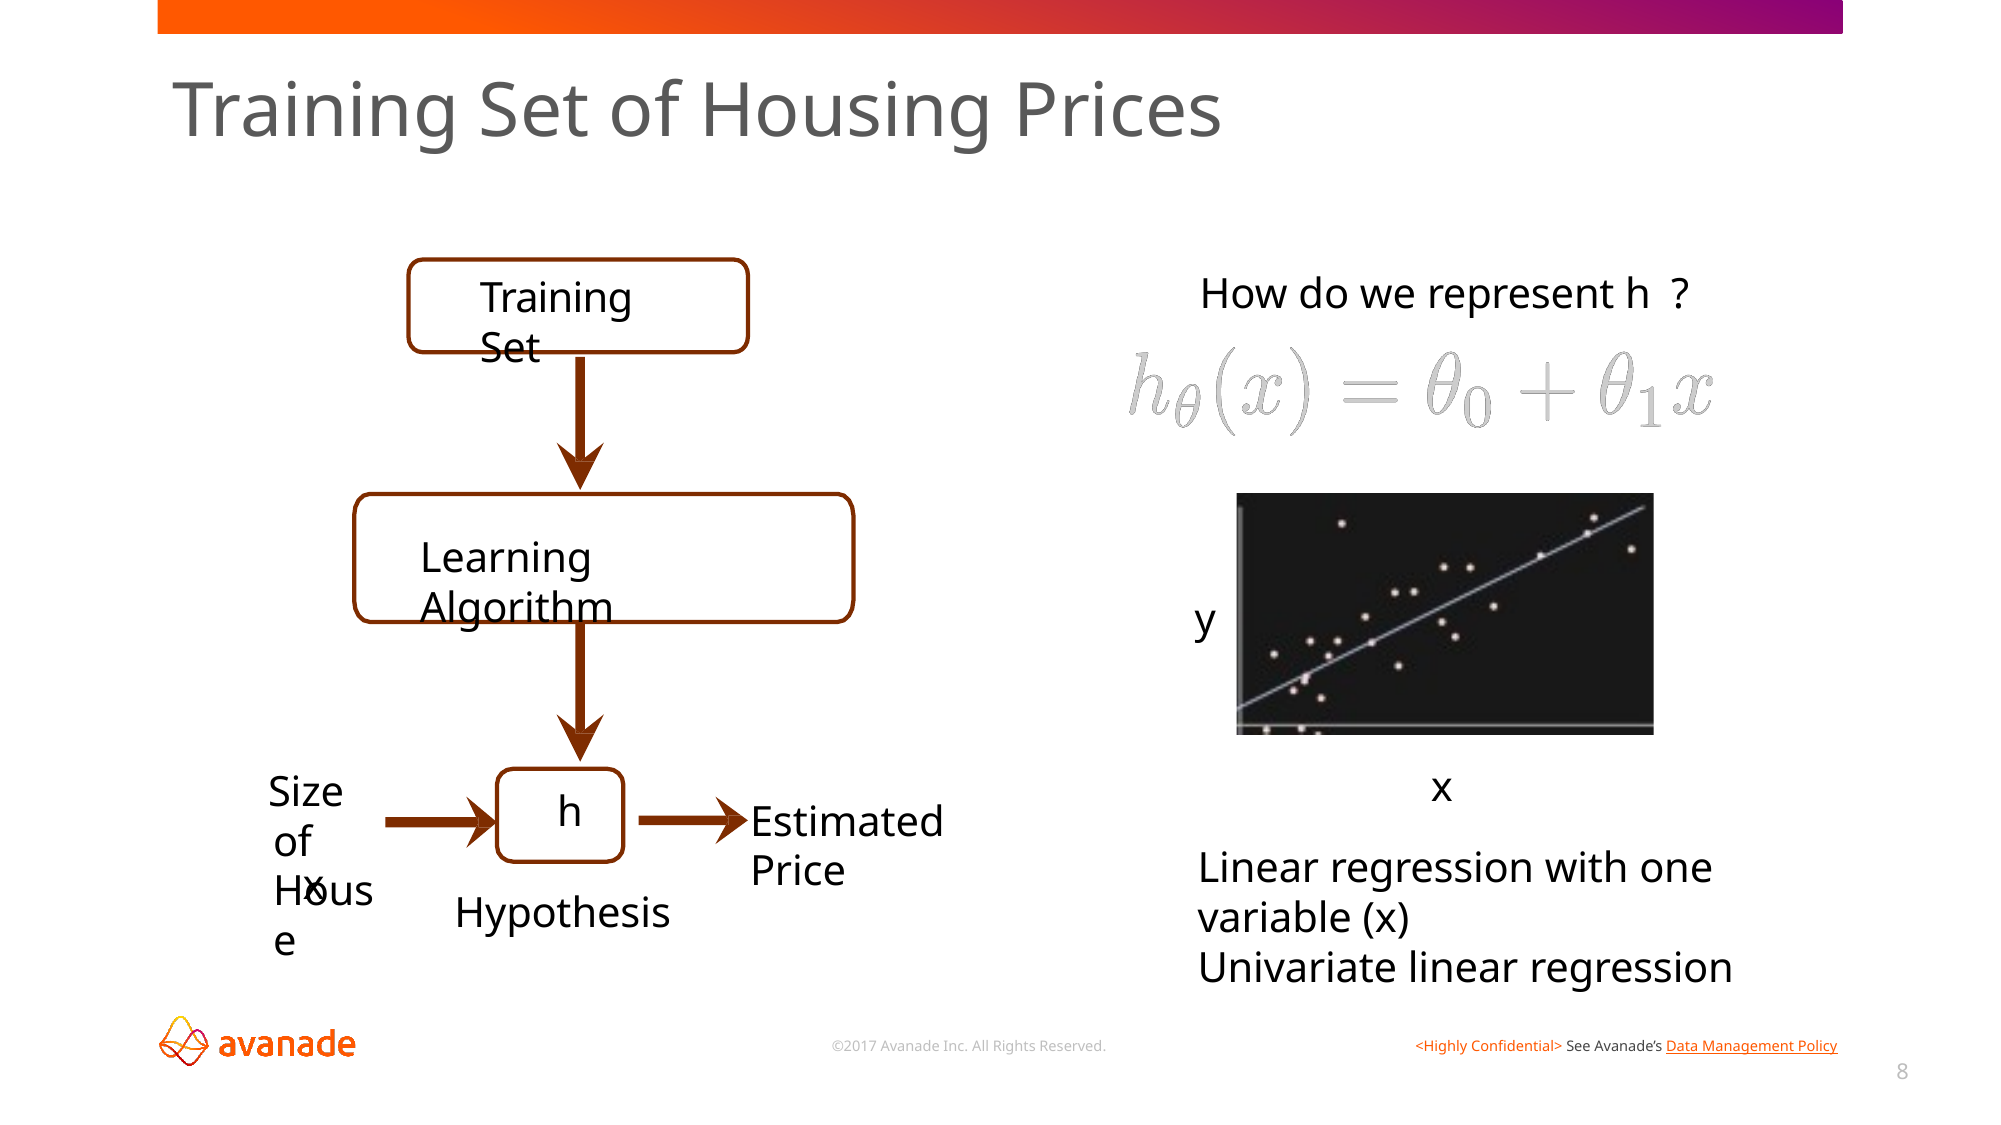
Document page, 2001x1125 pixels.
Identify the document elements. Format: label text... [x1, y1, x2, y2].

text_box Size of House [266, 764, 386, 964]
text_box x [1428, 759, 1462, 810]
text_box [556, 356, 604, 490]
text_box Linear regression with one variable (x) Univariate linear regression [1195, 841, 1749, 991]
text_box [354, 493, 854, 622]
text_box h [555, 785, 624, 835]
text_box [497, 768, 624, 862]
title Training Set of Housing Prices [157, 64, 1843, 228]
text_box Training Set [477, 271, 683, 371]
text_box [385, 796, 497, 848]
text_box [1129, 347, 1713, 436]
picture [138, 995, 384, 1086]
text_box How do we represent h ? [1197, 266, 1693, 317]
text_box [638, 796, 748, 845]
text_box [408, 259, 748, 353]
text_box Estimated Price [747, 794, 1019, 895]
slide_number 8 [1842, 1042, 1924, 1103]
text_box x [300, 857, 351, 908]
text_box [367, 252, 1719, 1050]
text_box y [1179, 584, 1231, 649]
text_box Learning Algorithm [417, 530, 786, 631]
text_box Hypothesis [452, 886, 675, 937]
text_box [556, 631, 604, 762]
text_box [1236, 493, 1654, 735]
